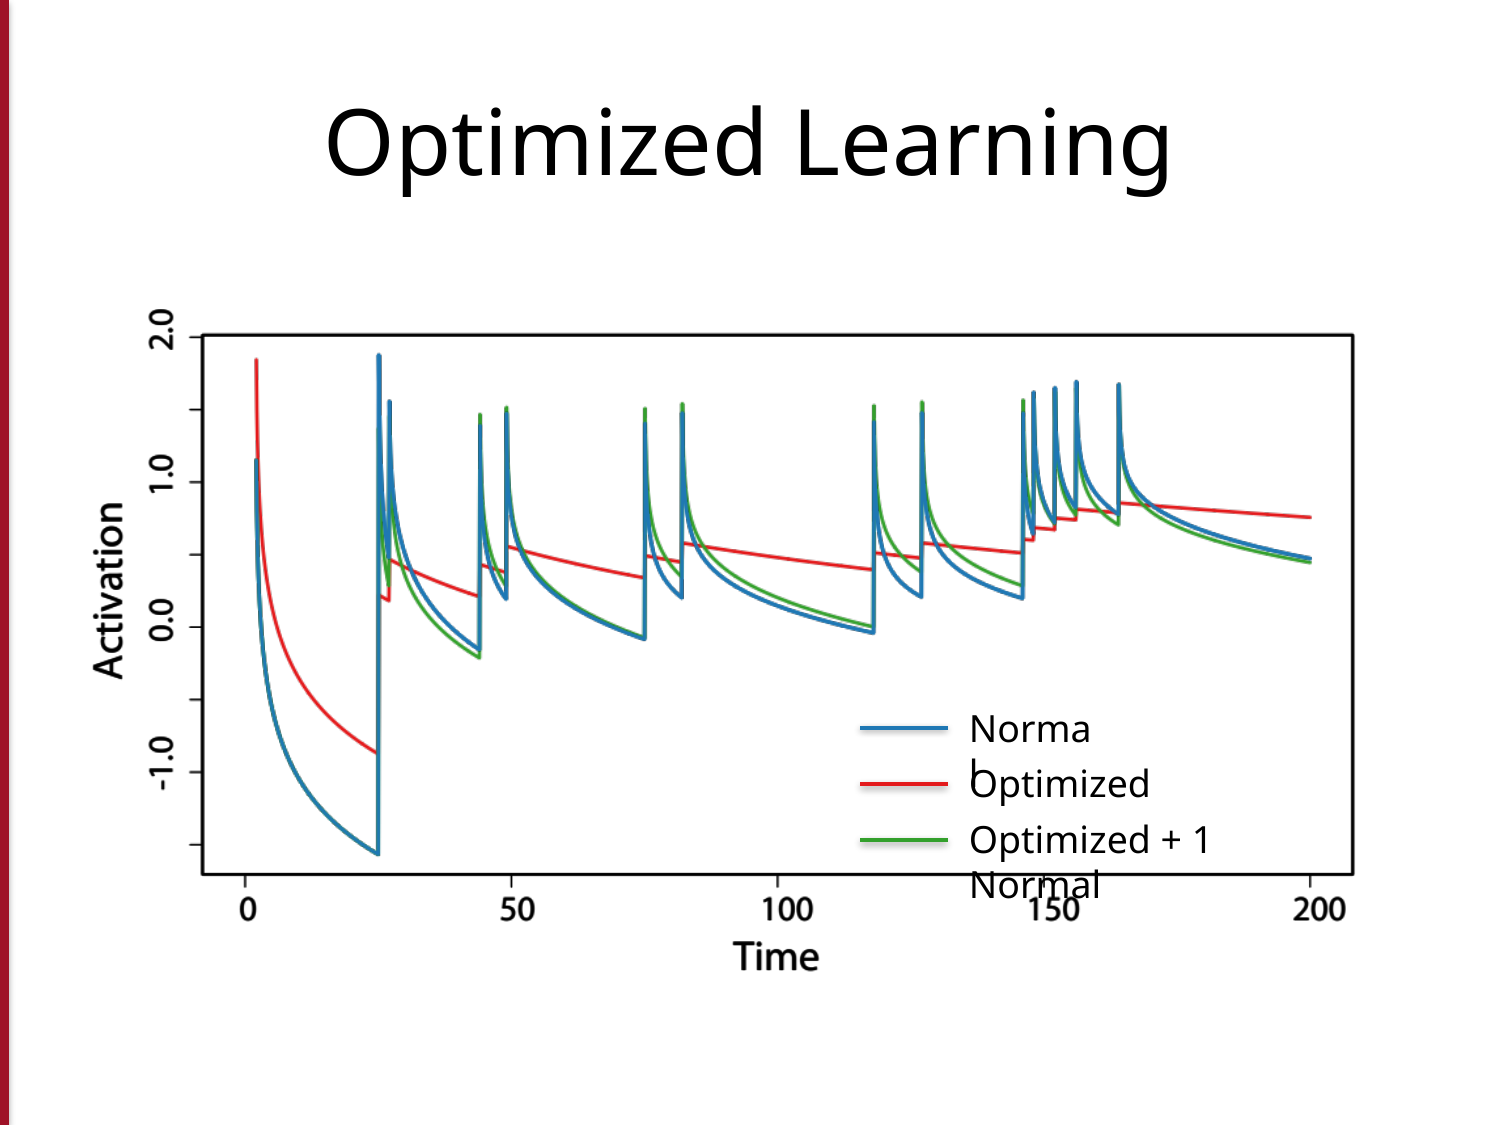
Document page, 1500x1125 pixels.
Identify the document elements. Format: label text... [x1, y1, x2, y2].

title Optimized Learning [75, 45, 1425, 233]
picture [70, 232, 1373, 1001]
